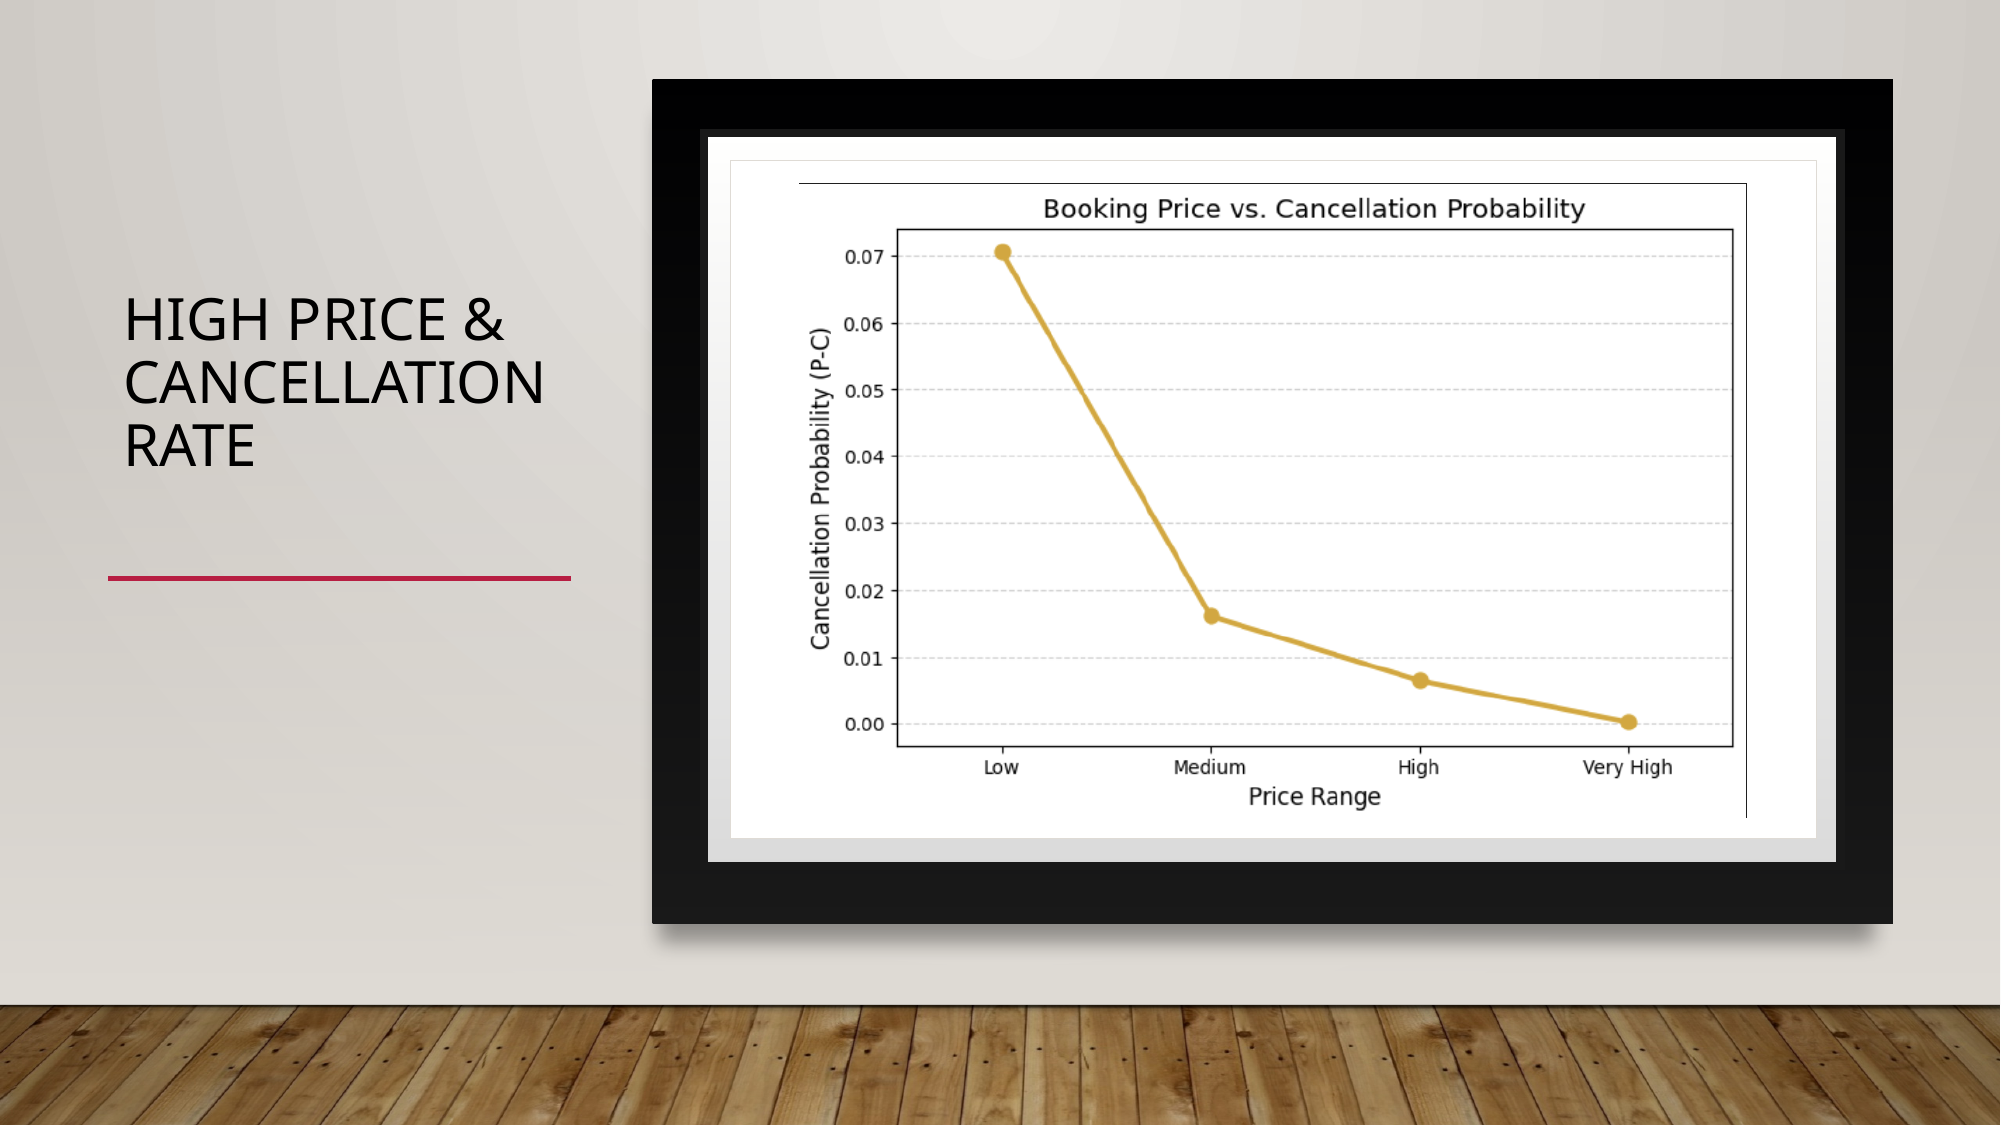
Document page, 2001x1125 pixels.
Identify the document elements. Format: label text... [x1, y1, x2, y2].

text_box [0, 330, 2000, 1004]
picture [0, 1006, 2000, 1125]
text_box [0, 0, 2000, 330]
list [799, 182, 1747, 818]
title High Price & Cancellation Rate [108, 241, 572, 549]
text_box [652, 78, 1894, 924]
